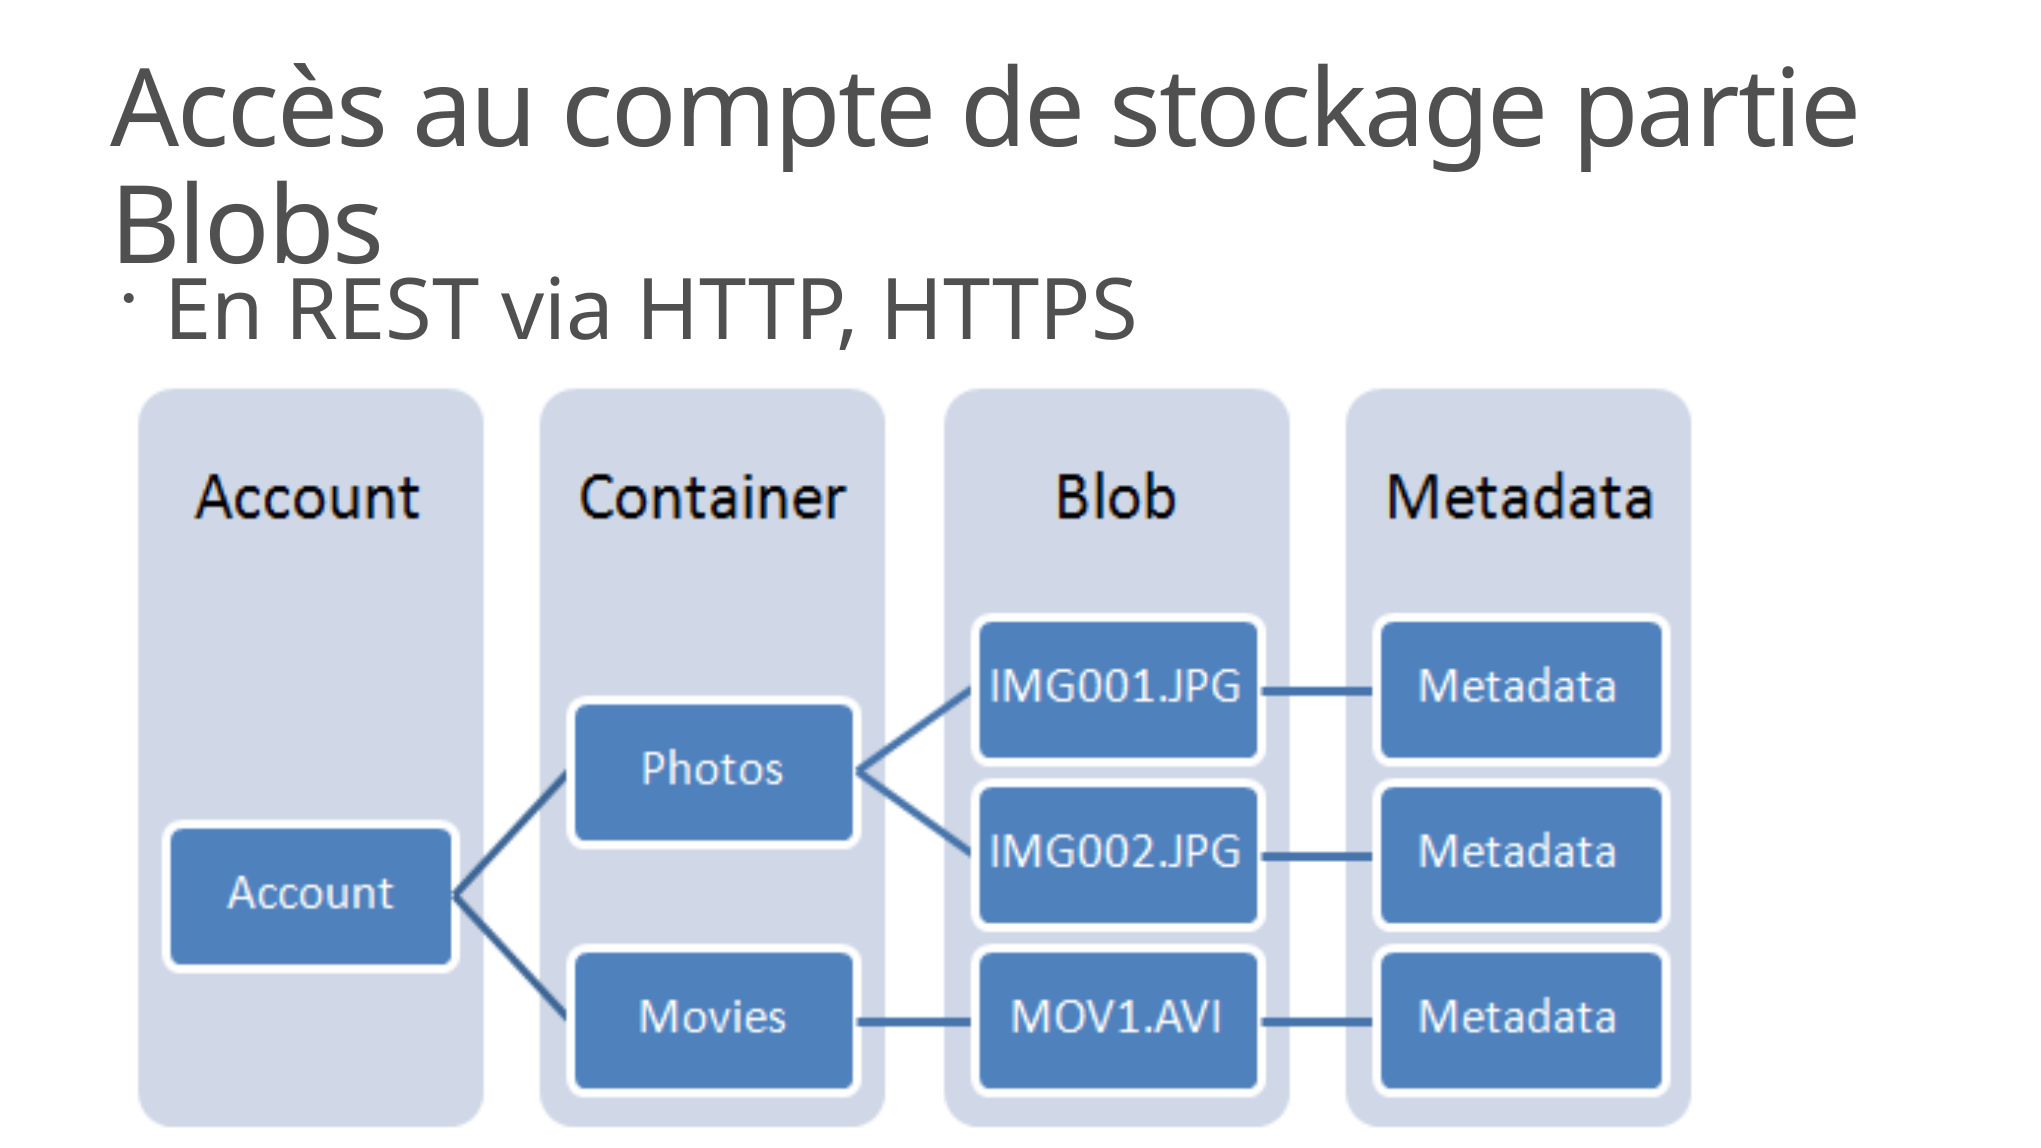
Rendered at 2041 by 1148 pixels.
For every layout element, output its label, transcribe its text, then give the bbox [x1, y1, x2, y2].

list En REST via HTTP, HTTPS [86, 242, 2021, 386]
picture [86, 360, 1766, 1148]
title Accès au compte de stockage partie Blobs [86, 38, 1992, 165]
